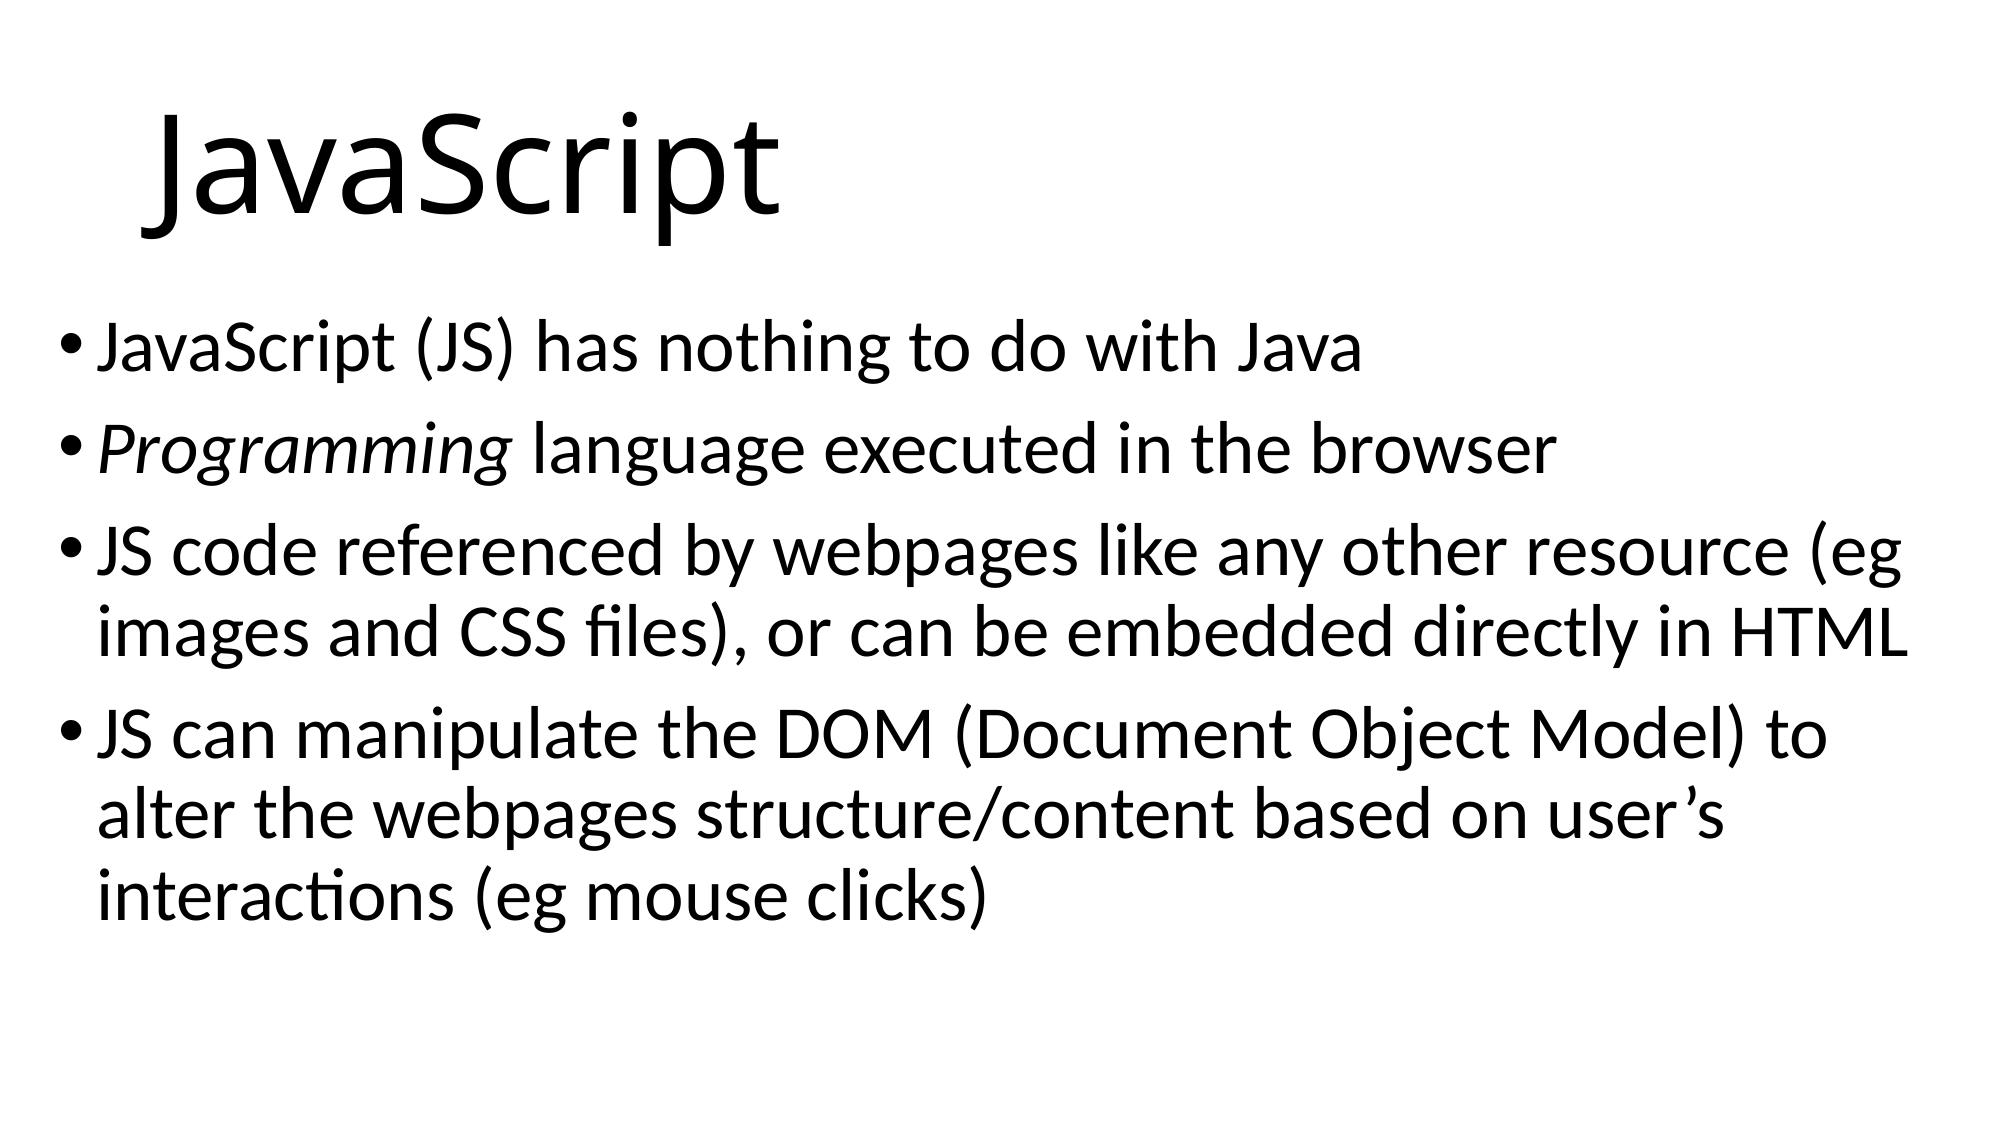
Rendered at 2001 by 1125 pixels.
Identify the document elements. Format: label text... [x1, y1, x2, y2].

title JavaScript [137, 59, 1863, 278]
list JavaScript (JS) has nothing to do with Java Programming language executed in the browser JS code referenced by webpages like any other resource (eg images and CSS files), or can be embedded directly in HTML JS can manipulate the DOM (Document Object Model) to alter the webpages structure/content based on user’s interactions (eg mouse clicks) [43, 299, 1959, 1092]
